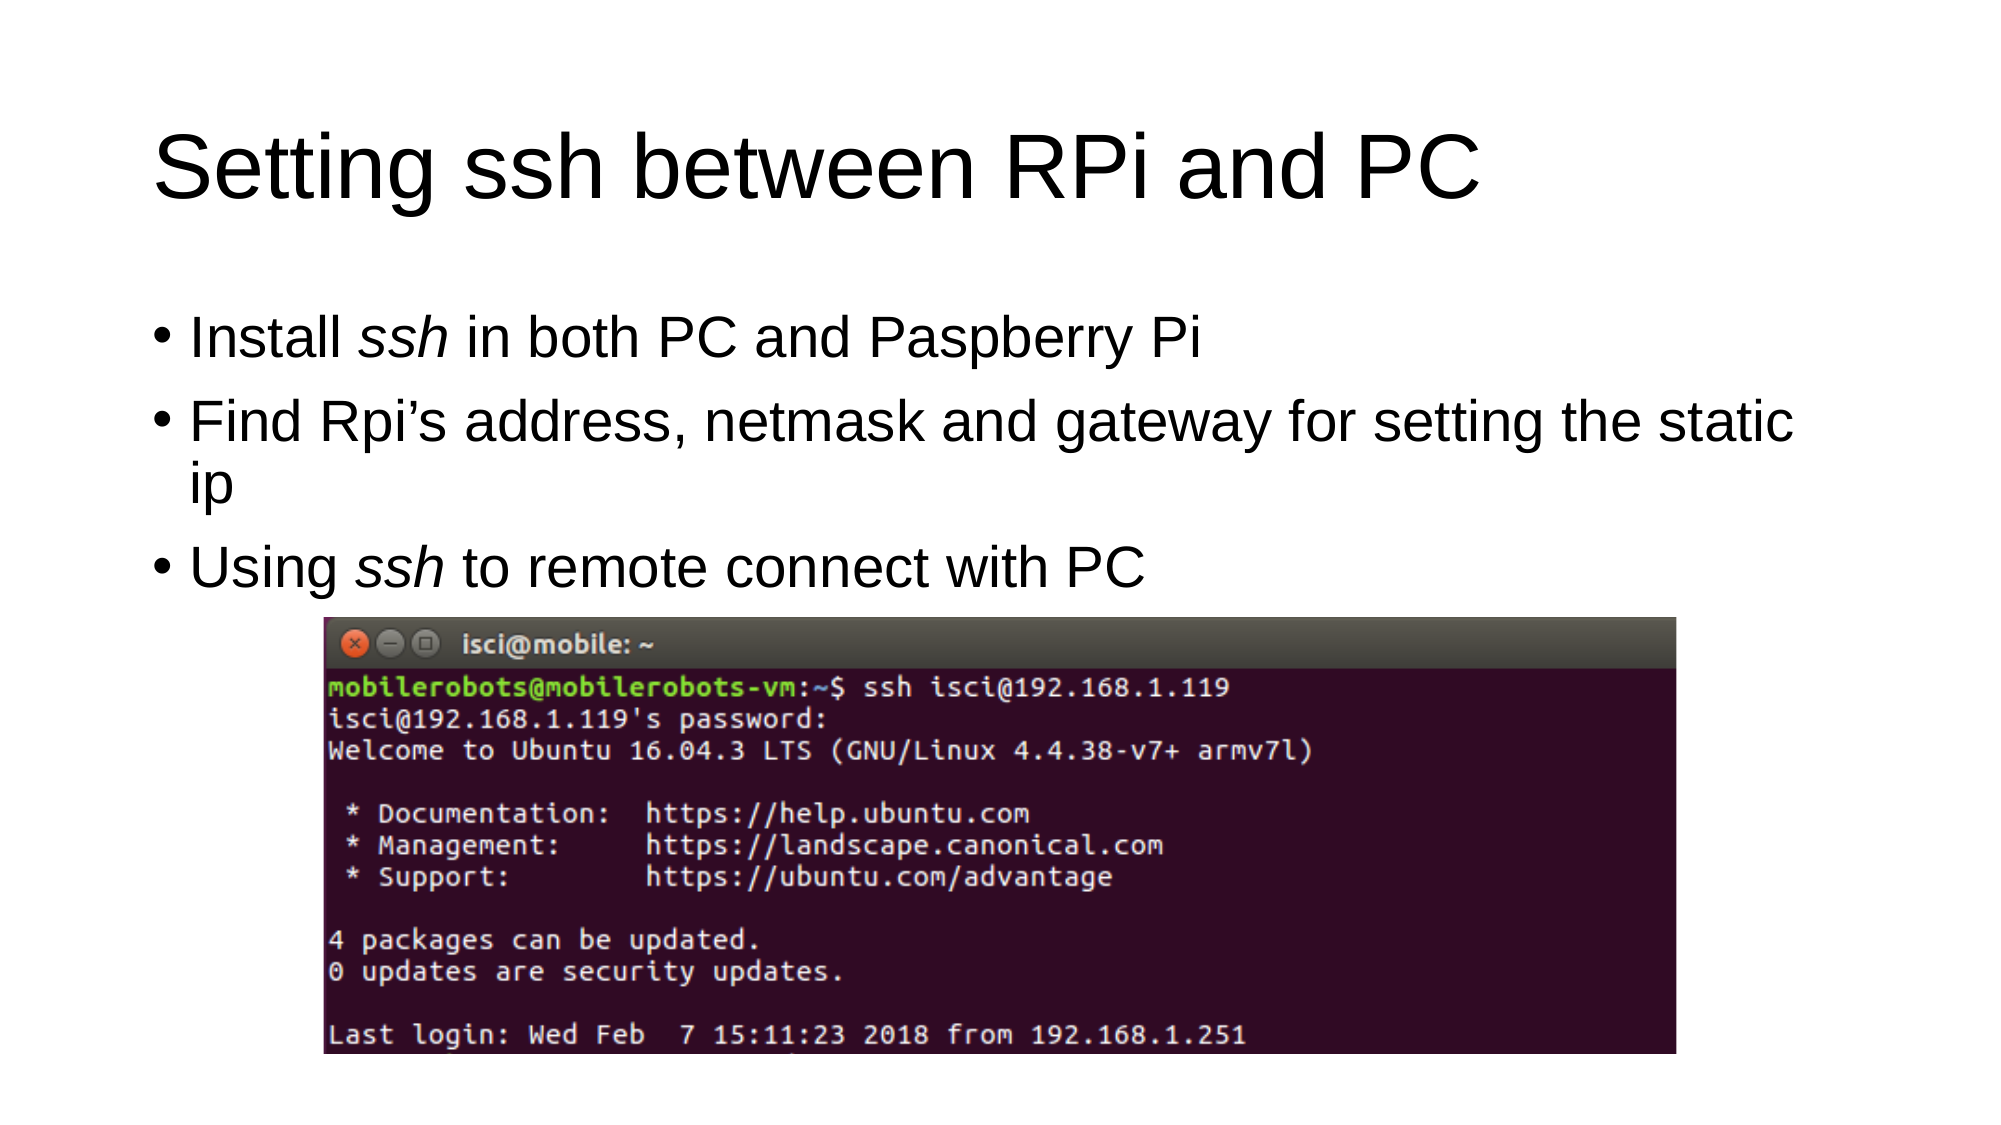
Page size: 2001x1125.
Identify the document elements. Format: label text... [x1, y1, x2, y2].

title Setting ssh between RPi and PC [137, 59, 1863, 278]
picture [323, 617, 1677, 1054]
list Install ssh in both PC and Paspberry Pi Find Rpi’s address, netmask and gateway for setting the static ip Using ssh to remote connect with PC [137, 299, 1863, 1014]
